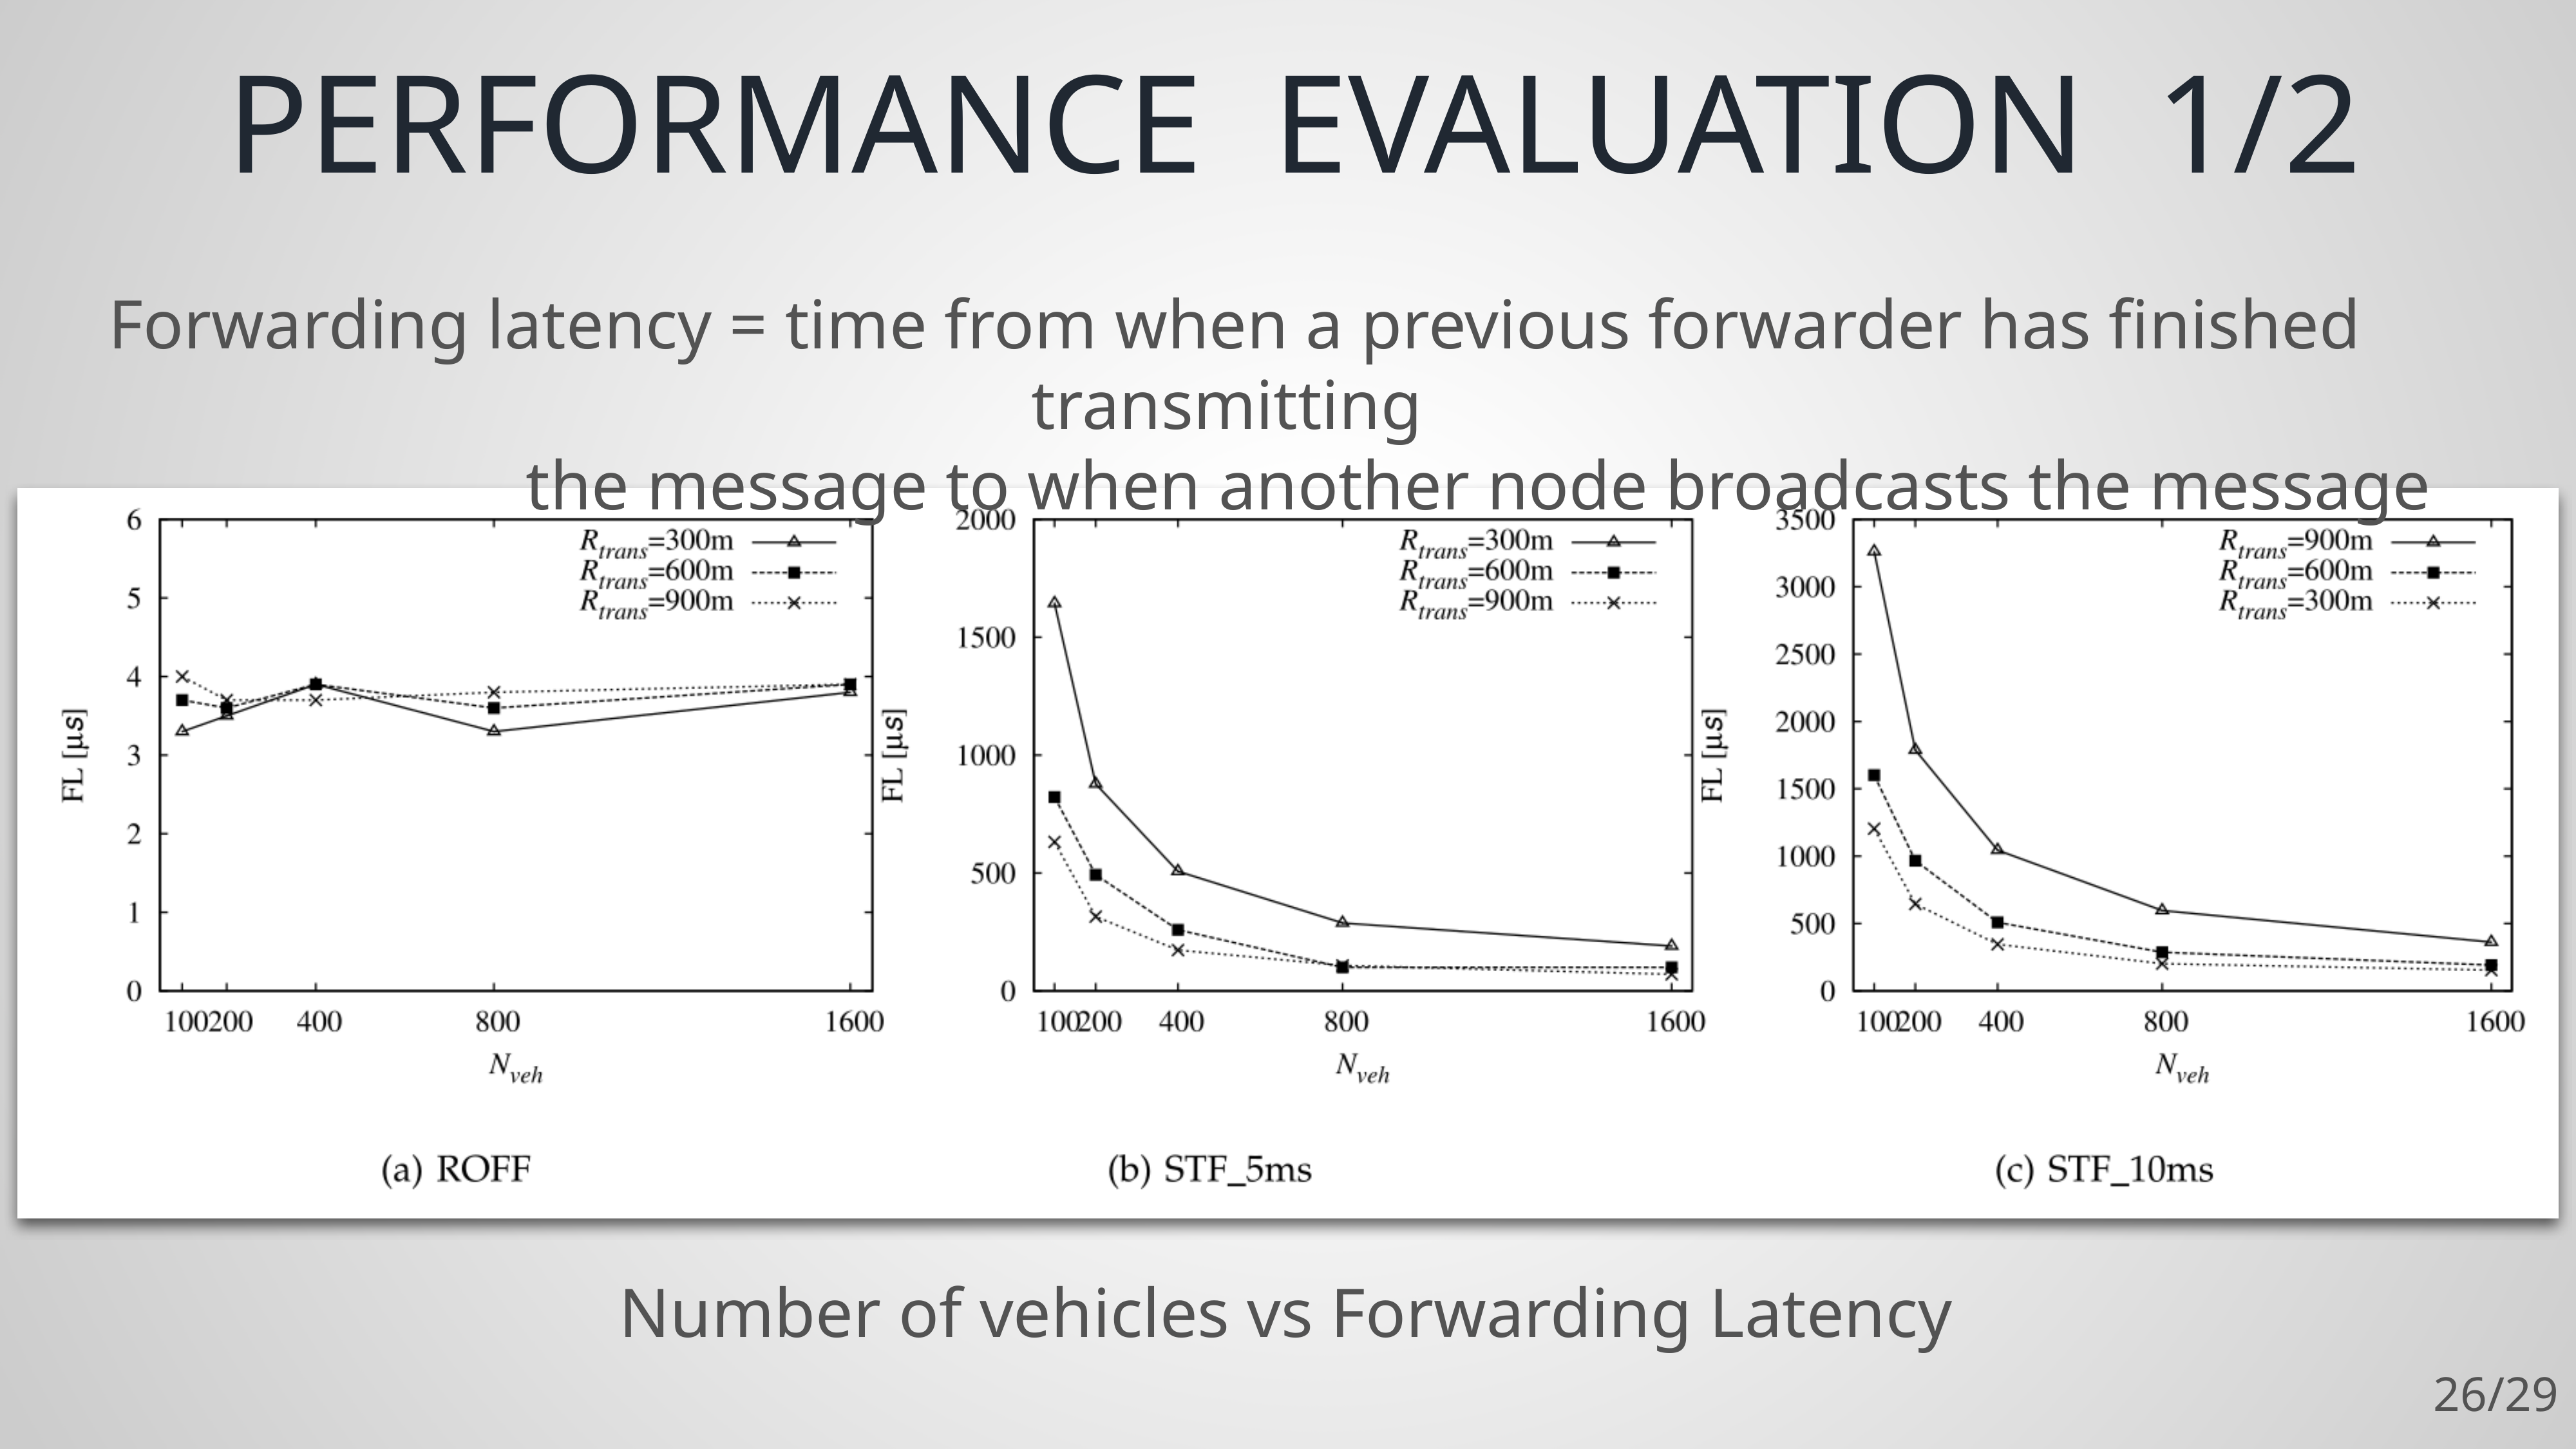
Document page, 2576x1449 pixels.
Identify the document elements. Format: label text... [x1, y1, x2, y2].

text_box 26/29 [2428, 1359, 2564, 1426]
text_box Forwarding latency = time from when a previous forwarder has finished transmitting the message to when another node broadcasts the message [0, 276, 2509, 529]
picture [0, 0, 2576, 1449]
text_box Number of vehicles vs Forwarding Latency [614, 1264, 1959, 1356]
title PERFORMANCE EVALUATION 1/2 [77, 23, 2513, 214]
